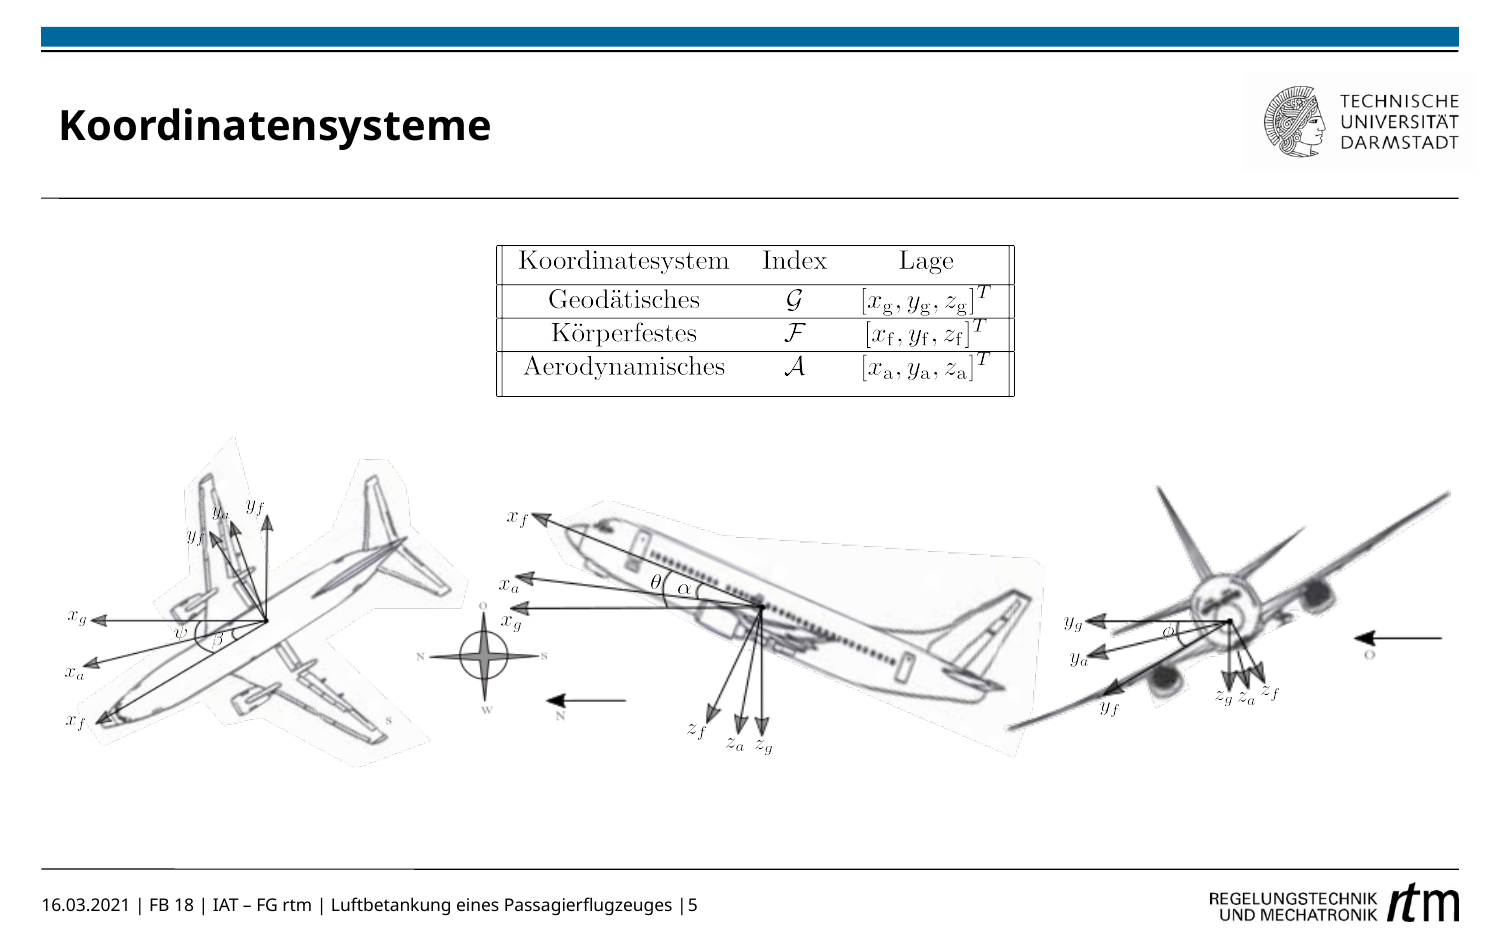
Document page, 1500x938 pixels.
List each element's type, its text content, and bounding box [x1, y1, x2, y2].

picture [1242, 73, 1477, 170]
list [495, 245, 1016, 398]
picture [65, 435, 1451, 768]
picture [1210, 882, 1459, 922]
title Koordinatensysteme [58, 66, 1149, 182]
